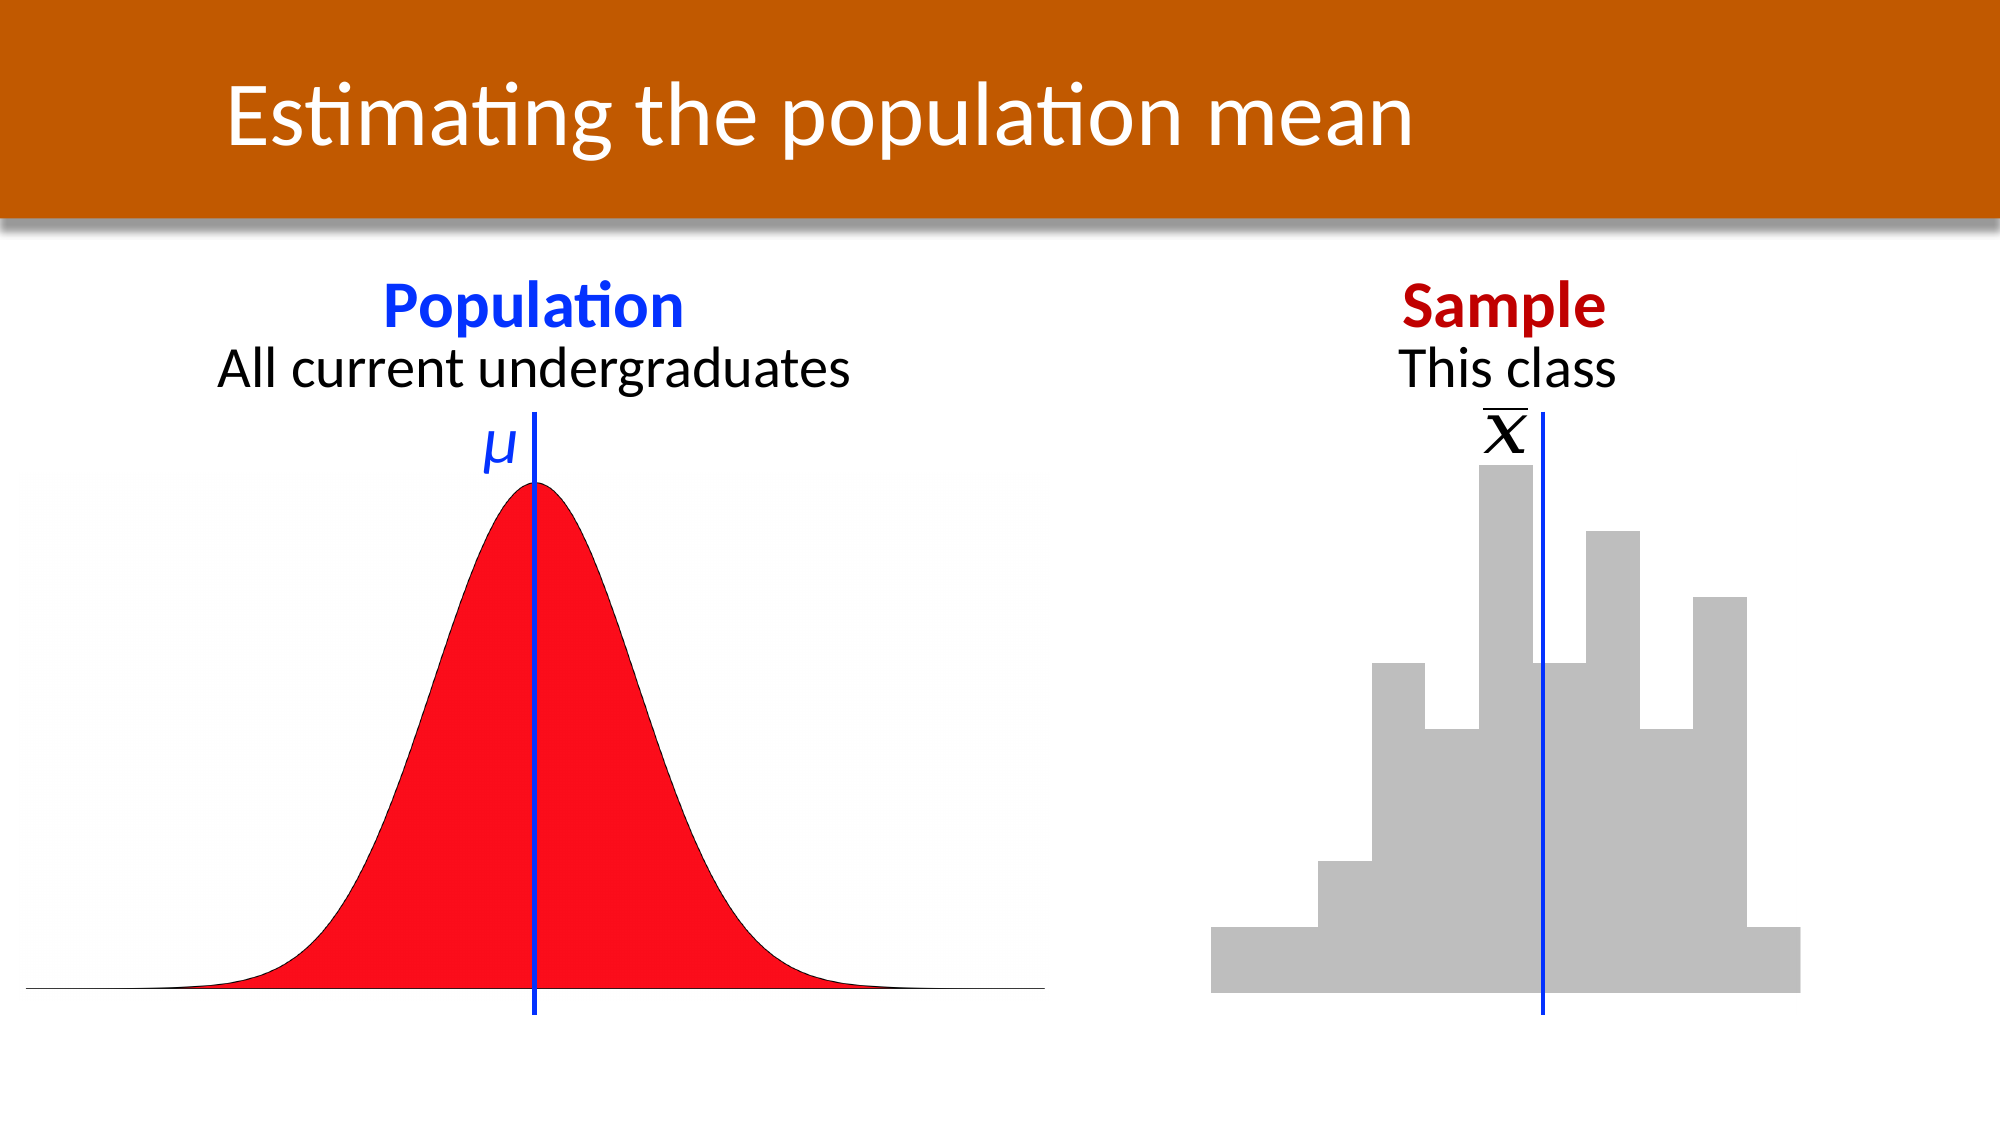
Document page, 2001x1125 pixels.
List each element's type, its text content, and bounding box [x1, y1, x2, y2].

text_box All current undergraduates [202, 321, 867, 407]
text_box [0, 0, 2000, 219]
text_box Estimating the population mean [210, 17, 2000, 201]
picture [1192, 449, 1542, 1015]
picture [1544, 449, 1824, 1015]
text_box μ [468, 407, 535, 472]
picture [19, 472, 534, 1001]
picture [535, 472, 1050, 1001]
text_box Population [369, 253, 701, 321]
text_box Sample [1387, 253, 1622, 321]
text_box This class [1383, 321, 1633, 407]
